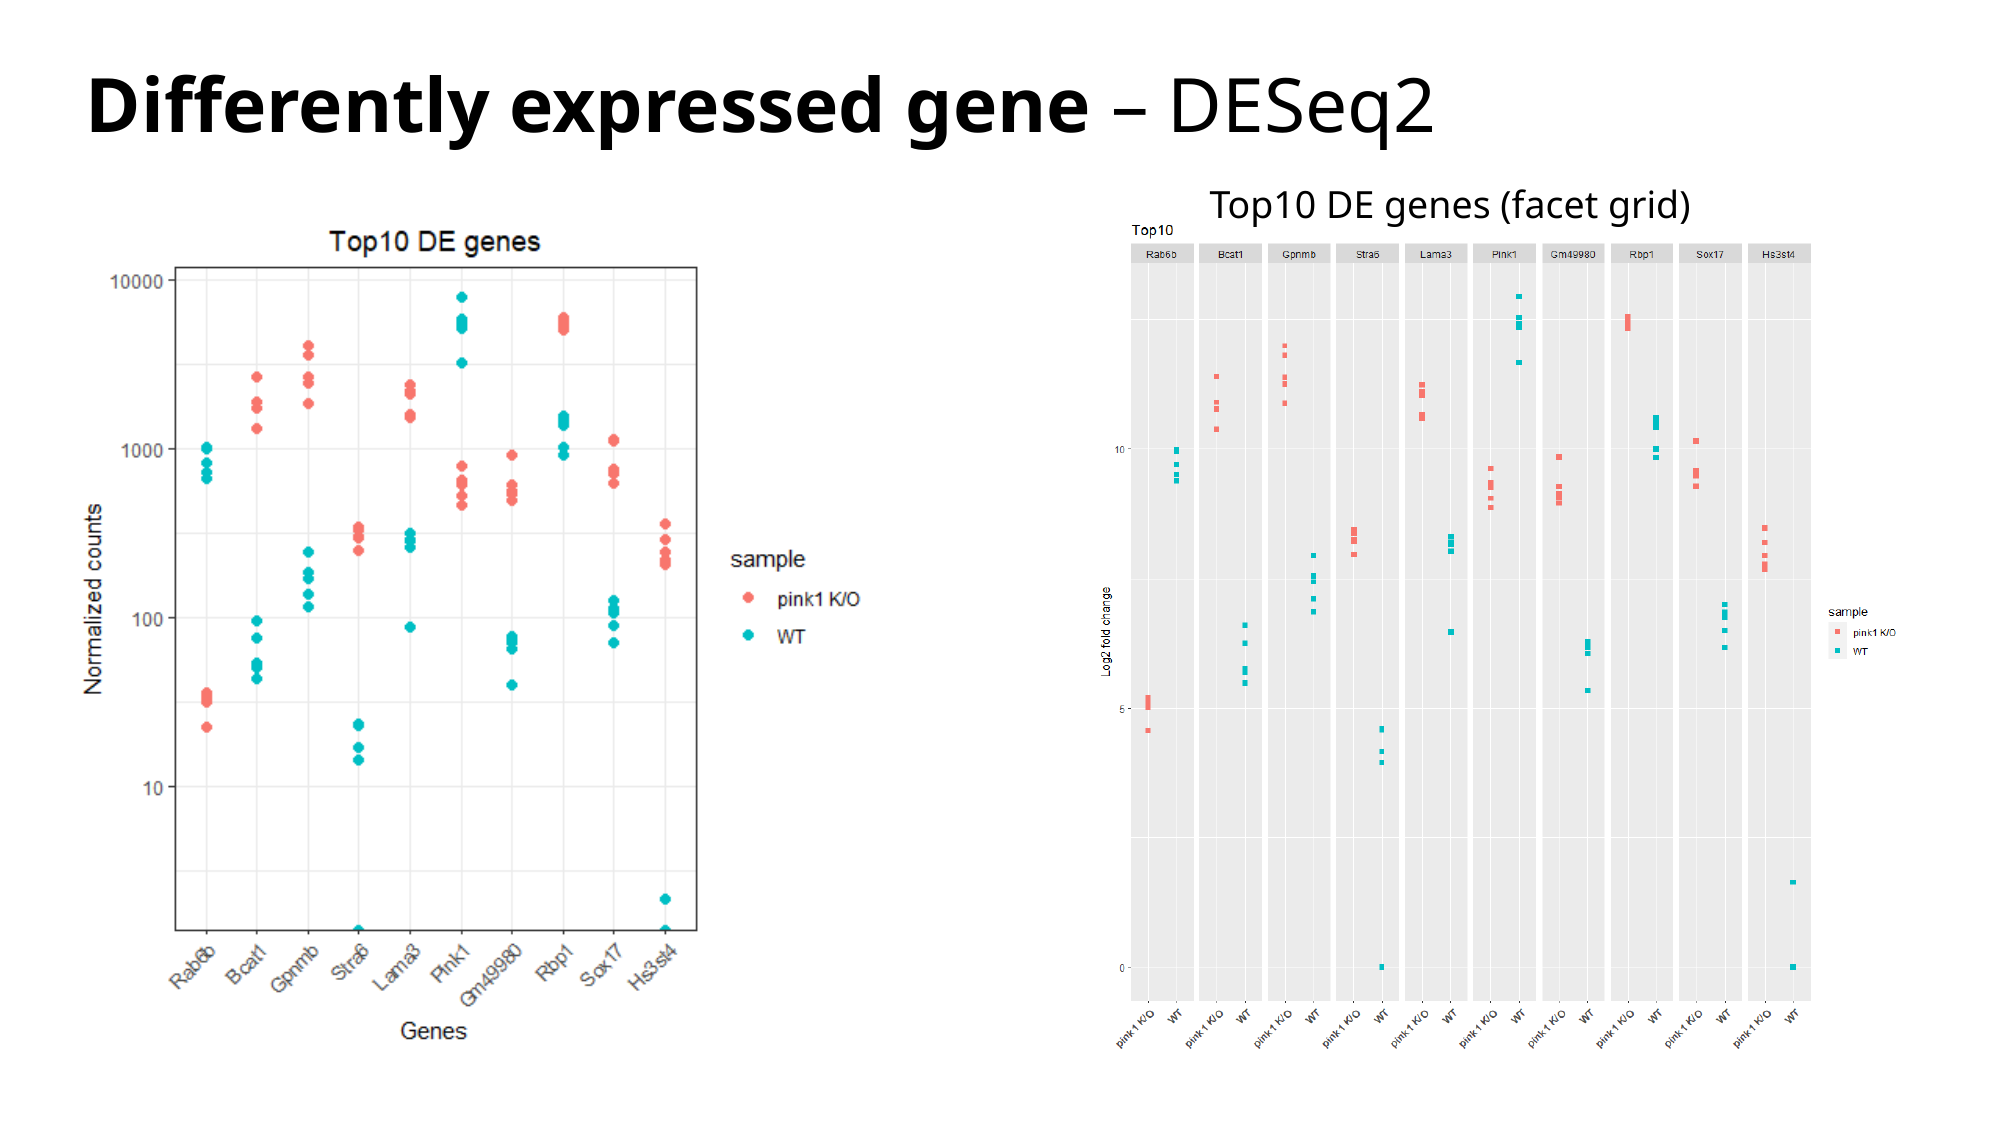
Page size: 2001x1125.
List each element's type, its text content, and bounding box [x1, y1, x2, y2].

text_box Differently expressed gene – DESeq2 [70, 0, 1972, 218]
picture [70, 217, 884, 1055]
text_box Top10 DE genes (facet grid) [1194, 173, 1806, 217]
picture [1093, 217, 1908, 1055]
